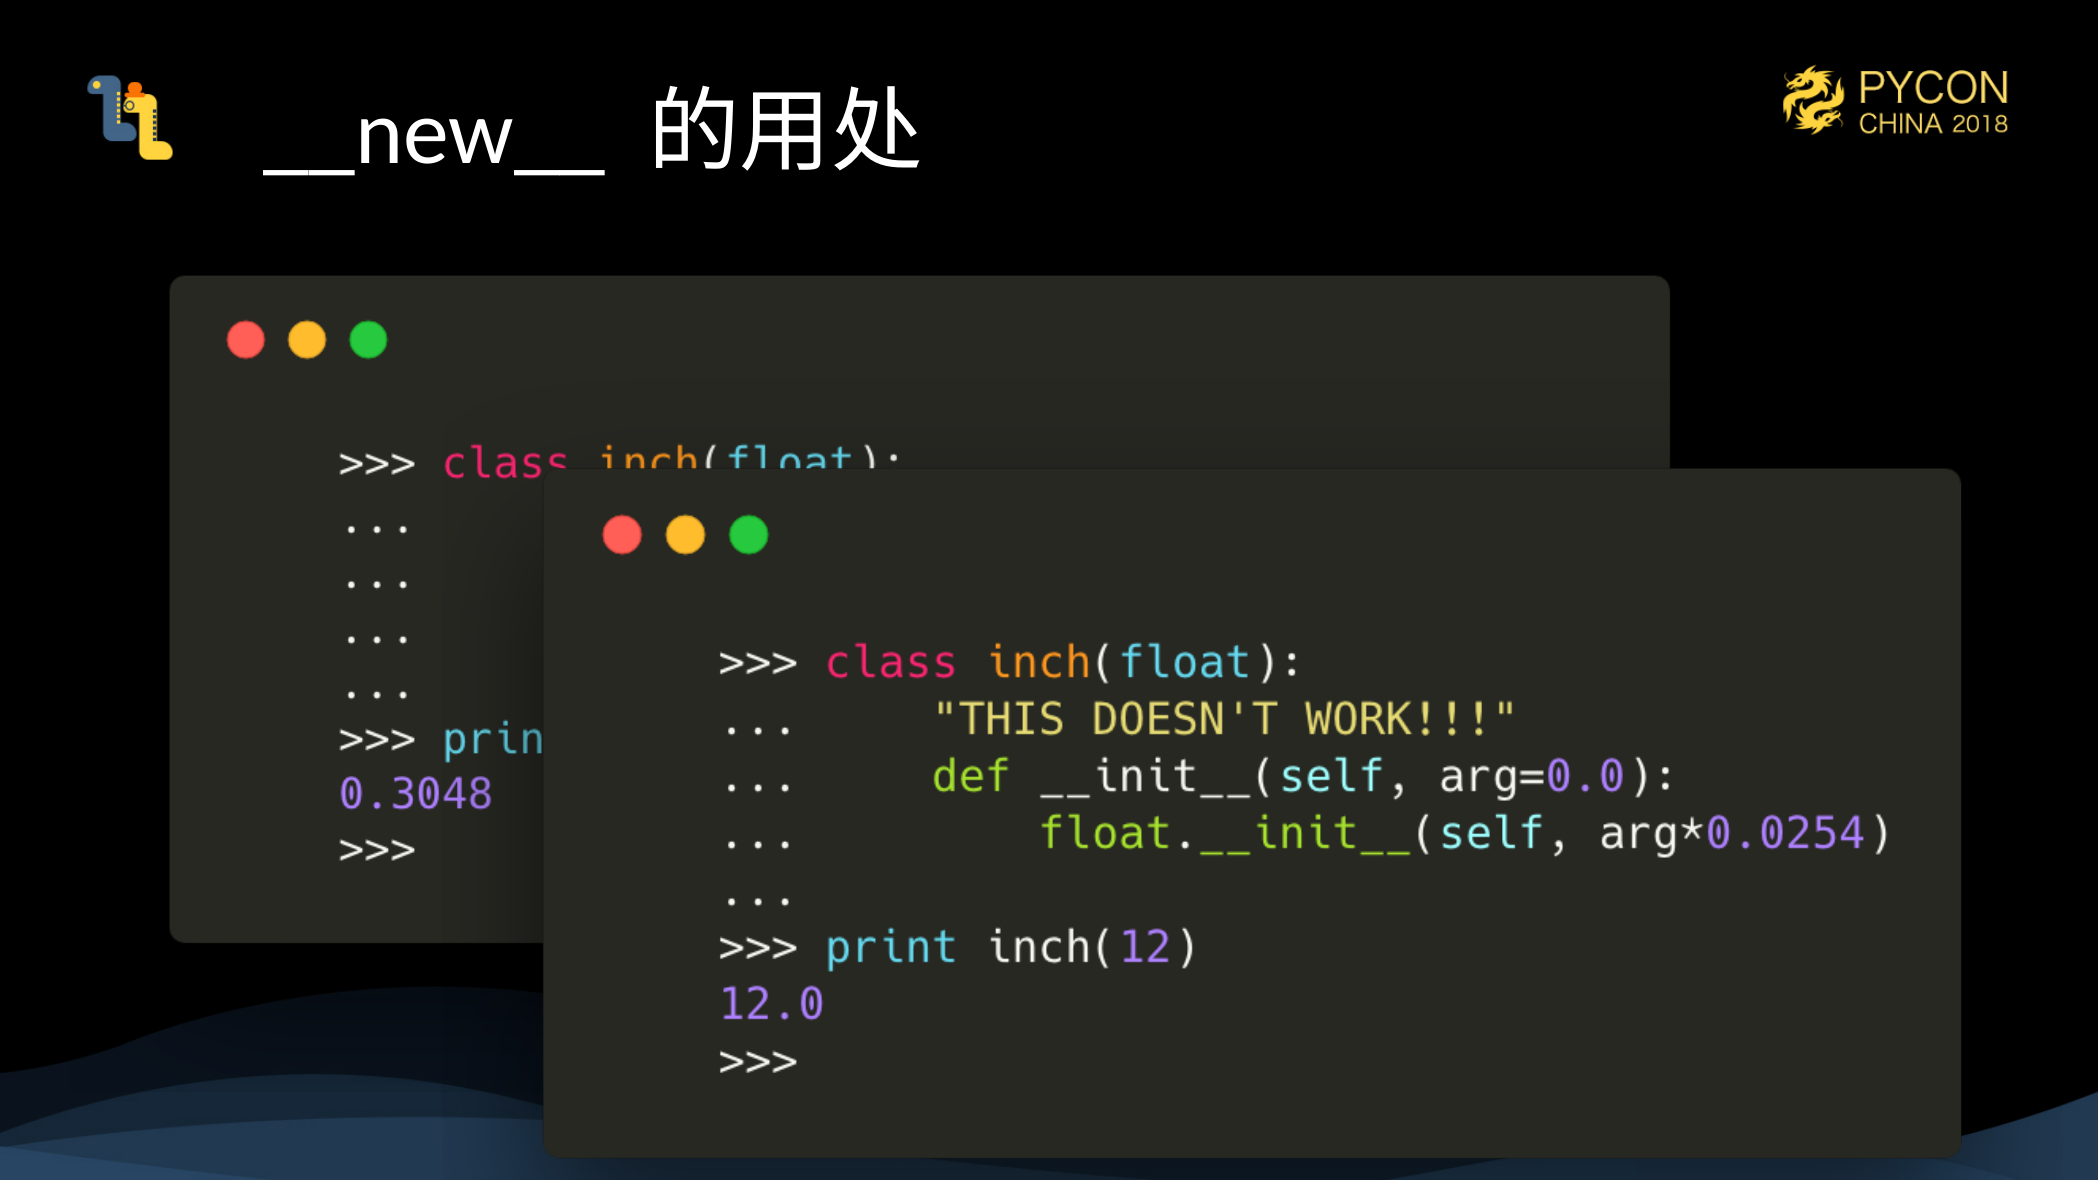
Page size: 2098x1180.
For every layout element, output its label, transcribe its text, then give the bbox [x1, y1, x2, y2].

text_box __new__ 的用处 [256, 64, 1282, 126]
picture [0, 0, 2098, 1180]
